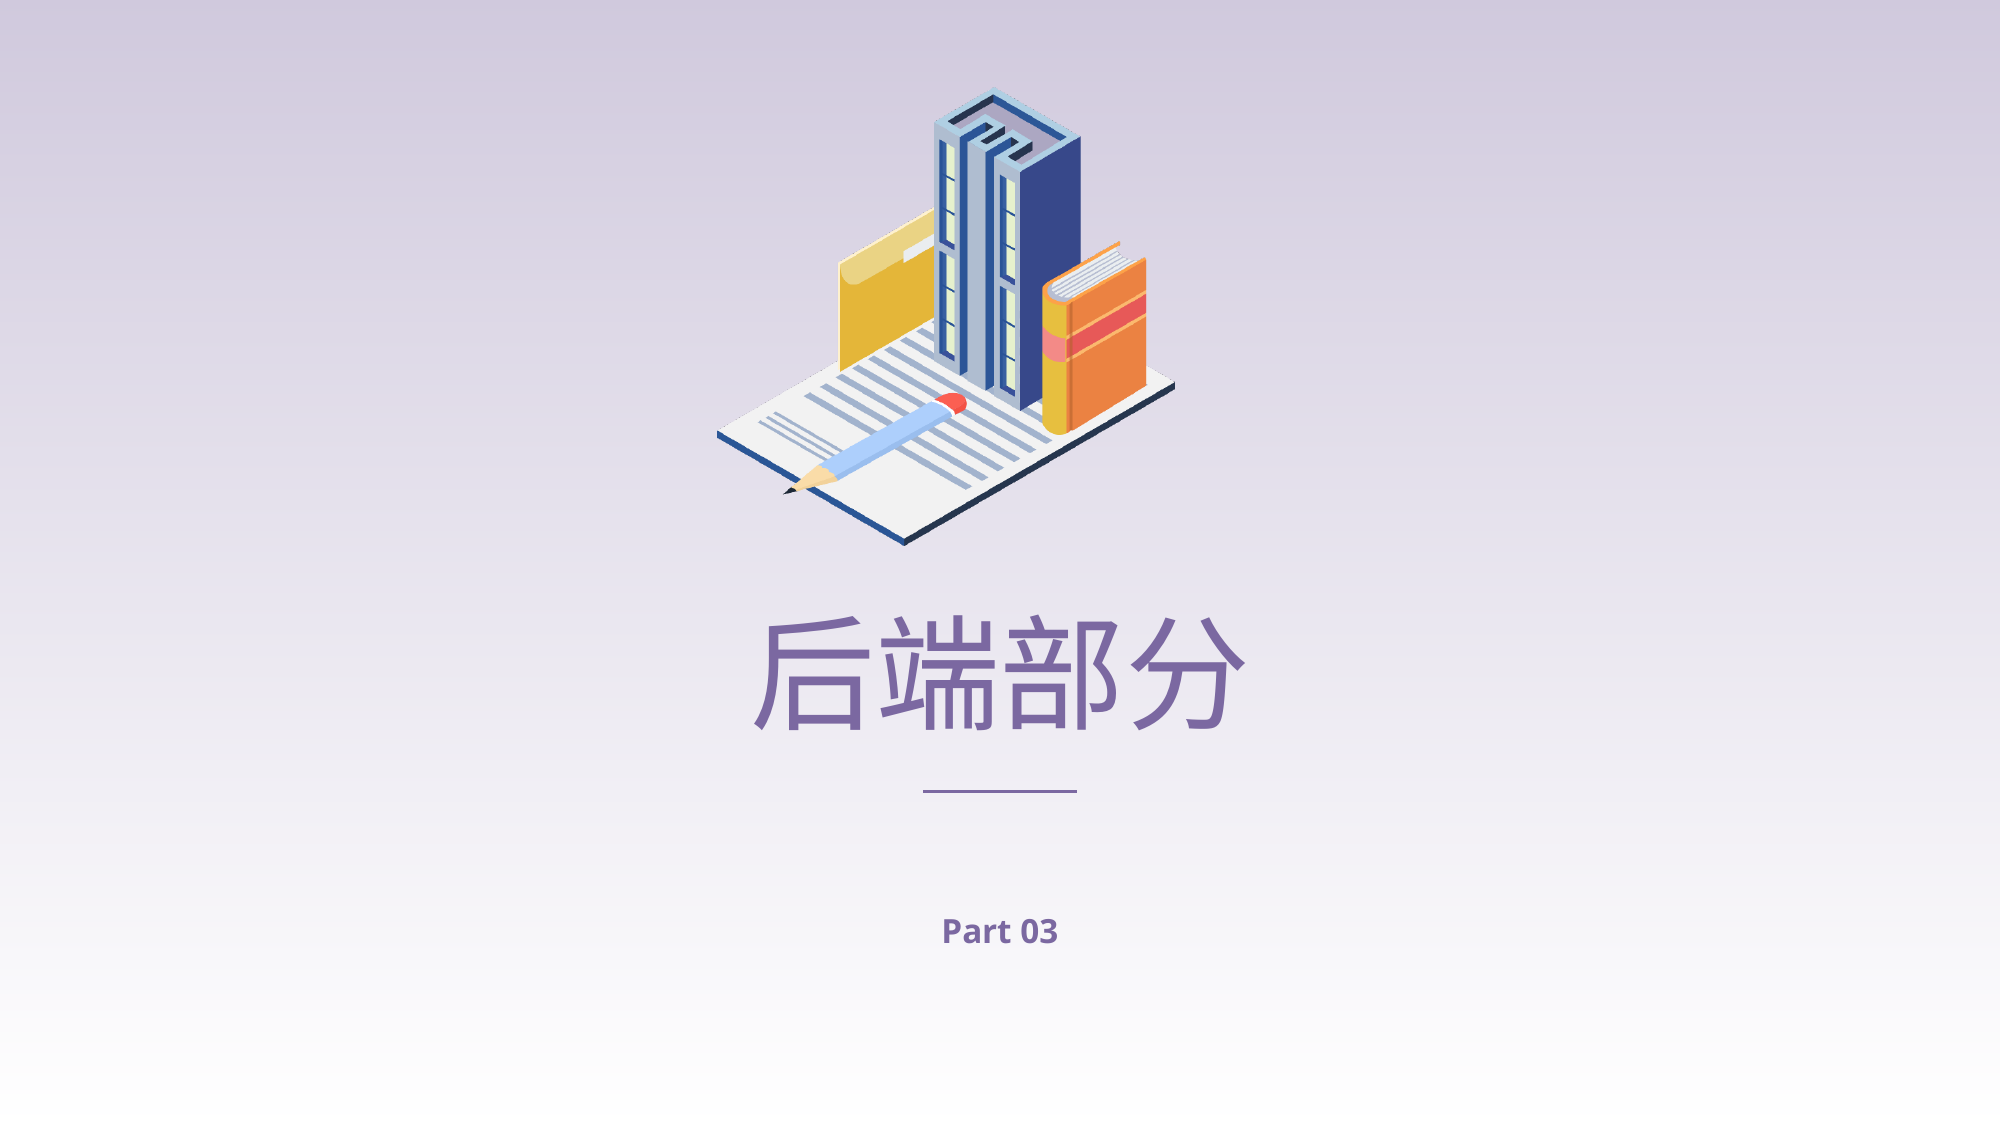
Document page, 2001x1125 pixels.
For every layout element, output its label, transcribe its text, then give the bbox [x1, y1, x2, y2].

text_box Part 03 [926, 902, 1074, 958]
picture [659, 34, 1251, 627]
text_box 后端部分 [735, 588, 1265, 753]
